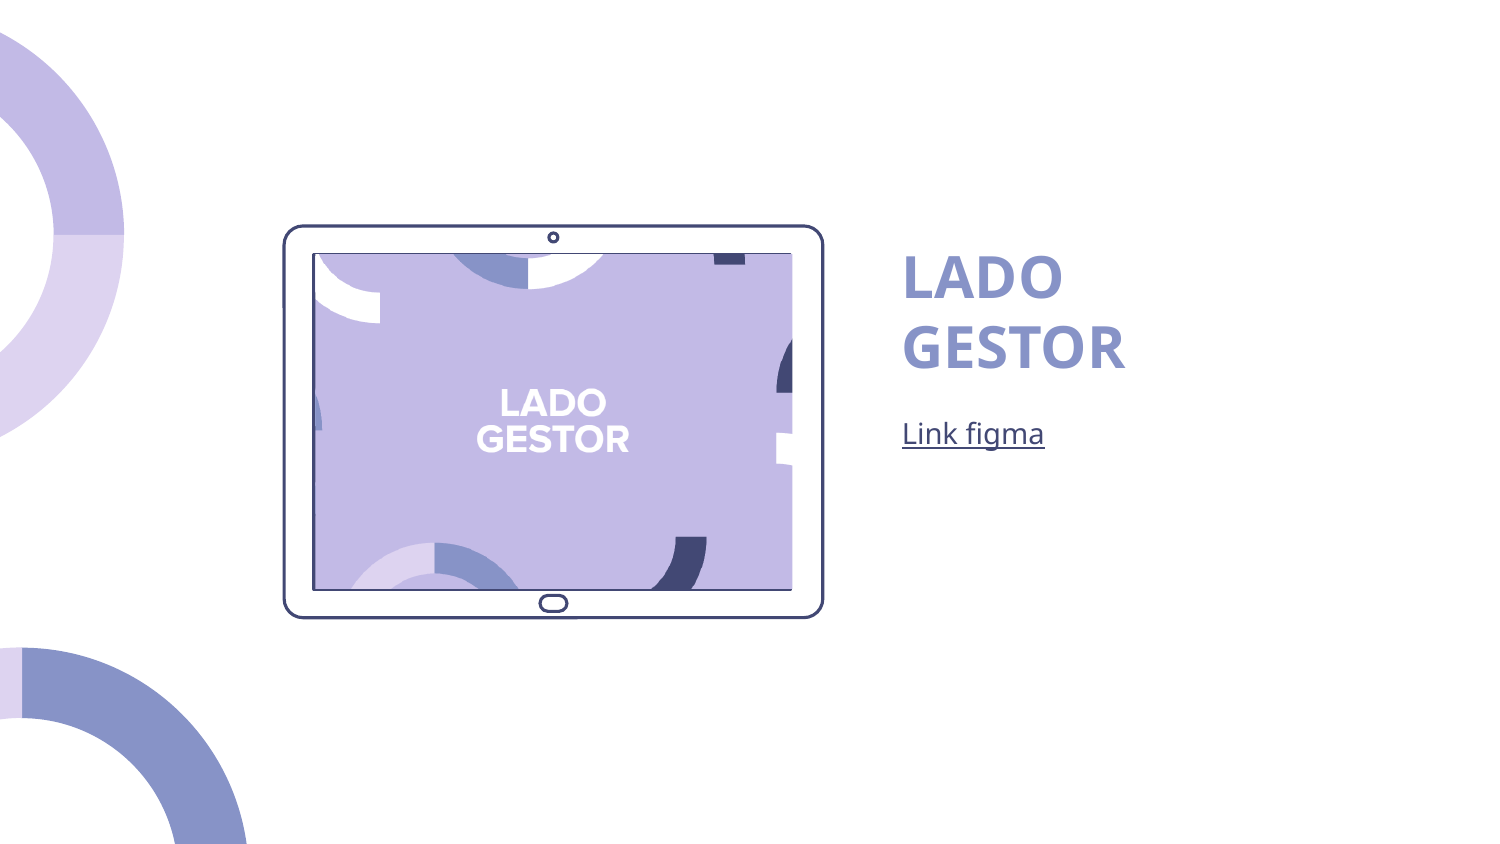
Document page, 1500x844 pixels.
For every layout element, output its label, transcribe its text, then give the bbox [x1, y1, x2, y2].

list Link figma [886, 400, 1337, 573]
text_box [283, 225, 824, 618]
picture [315, 254, 793, 590]
title LADO GESTOR [886, 271, 1213, 396]
